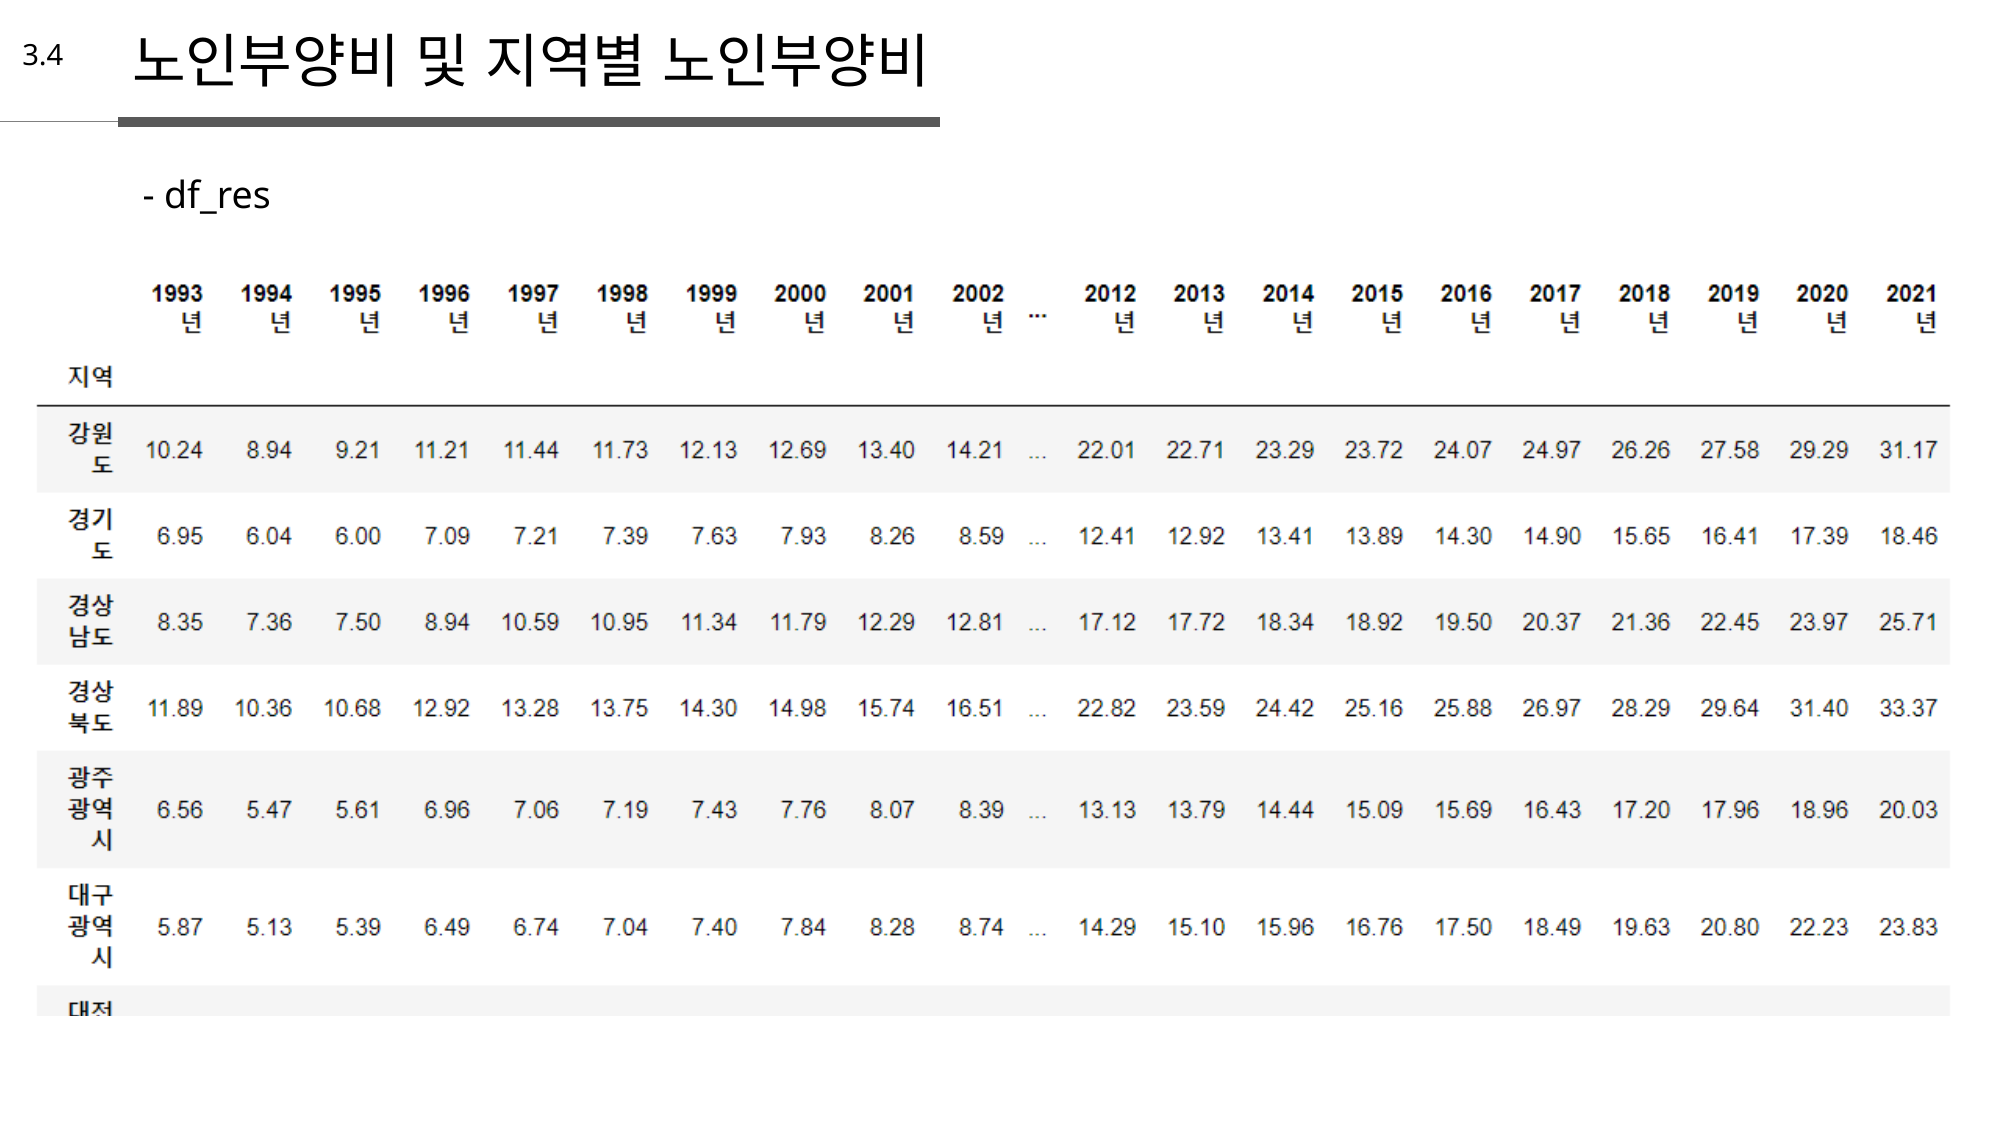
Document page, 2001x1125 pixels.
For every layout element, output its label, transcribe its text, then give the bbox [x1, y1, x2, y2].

text_box 3.4 [7, 28, 79, 79]
text_box - df_res [118, 163, 883, 224]
text_box 노인부양비 및 지역별 노인부양비 [117, 16, 945, 102]
picture [31, 266, 1969, 1016]
